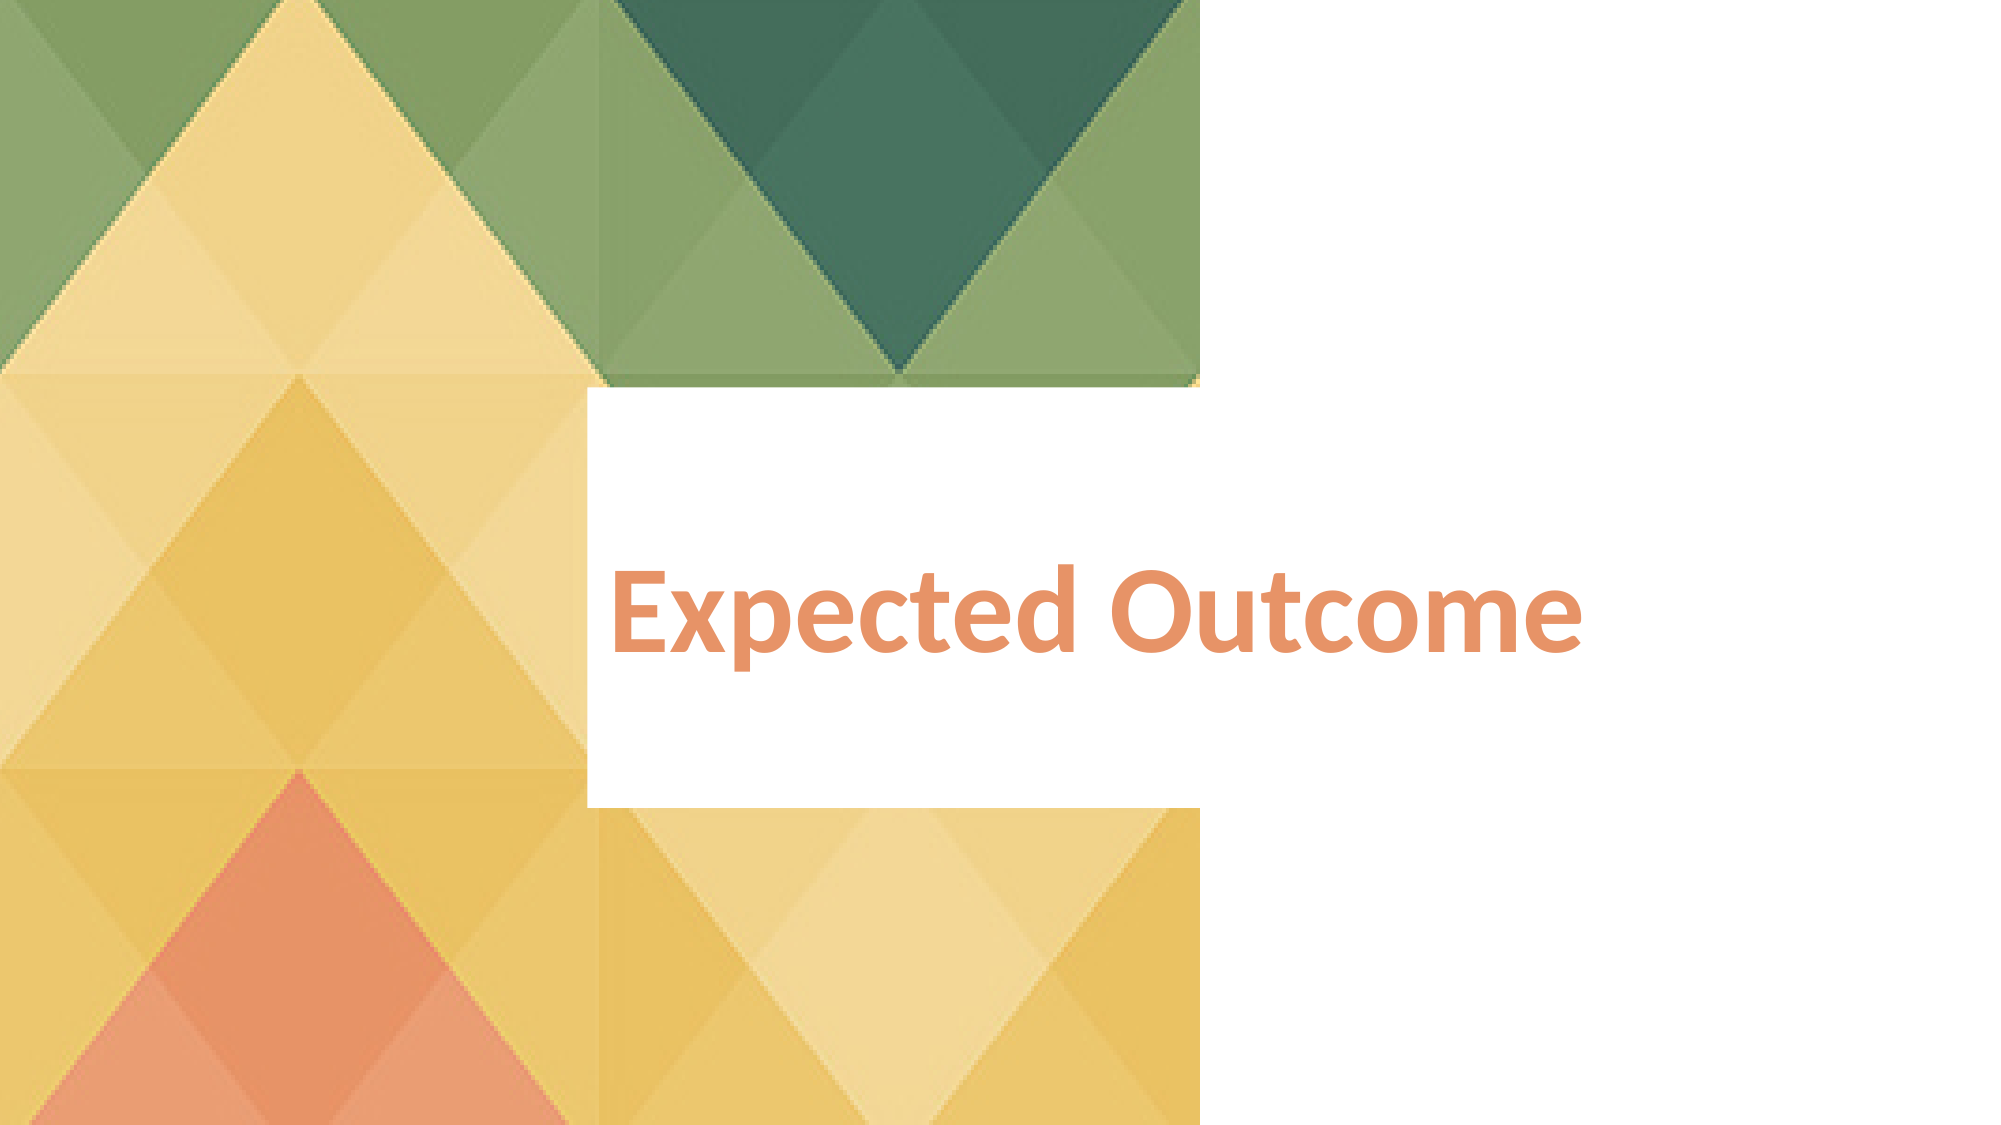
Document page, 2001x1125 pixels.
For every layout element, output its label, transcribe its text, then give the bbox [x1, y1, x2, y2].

picture [0, 0, 1200, 1125]
title Expected Outcome [397, 438, 1798, 687]
